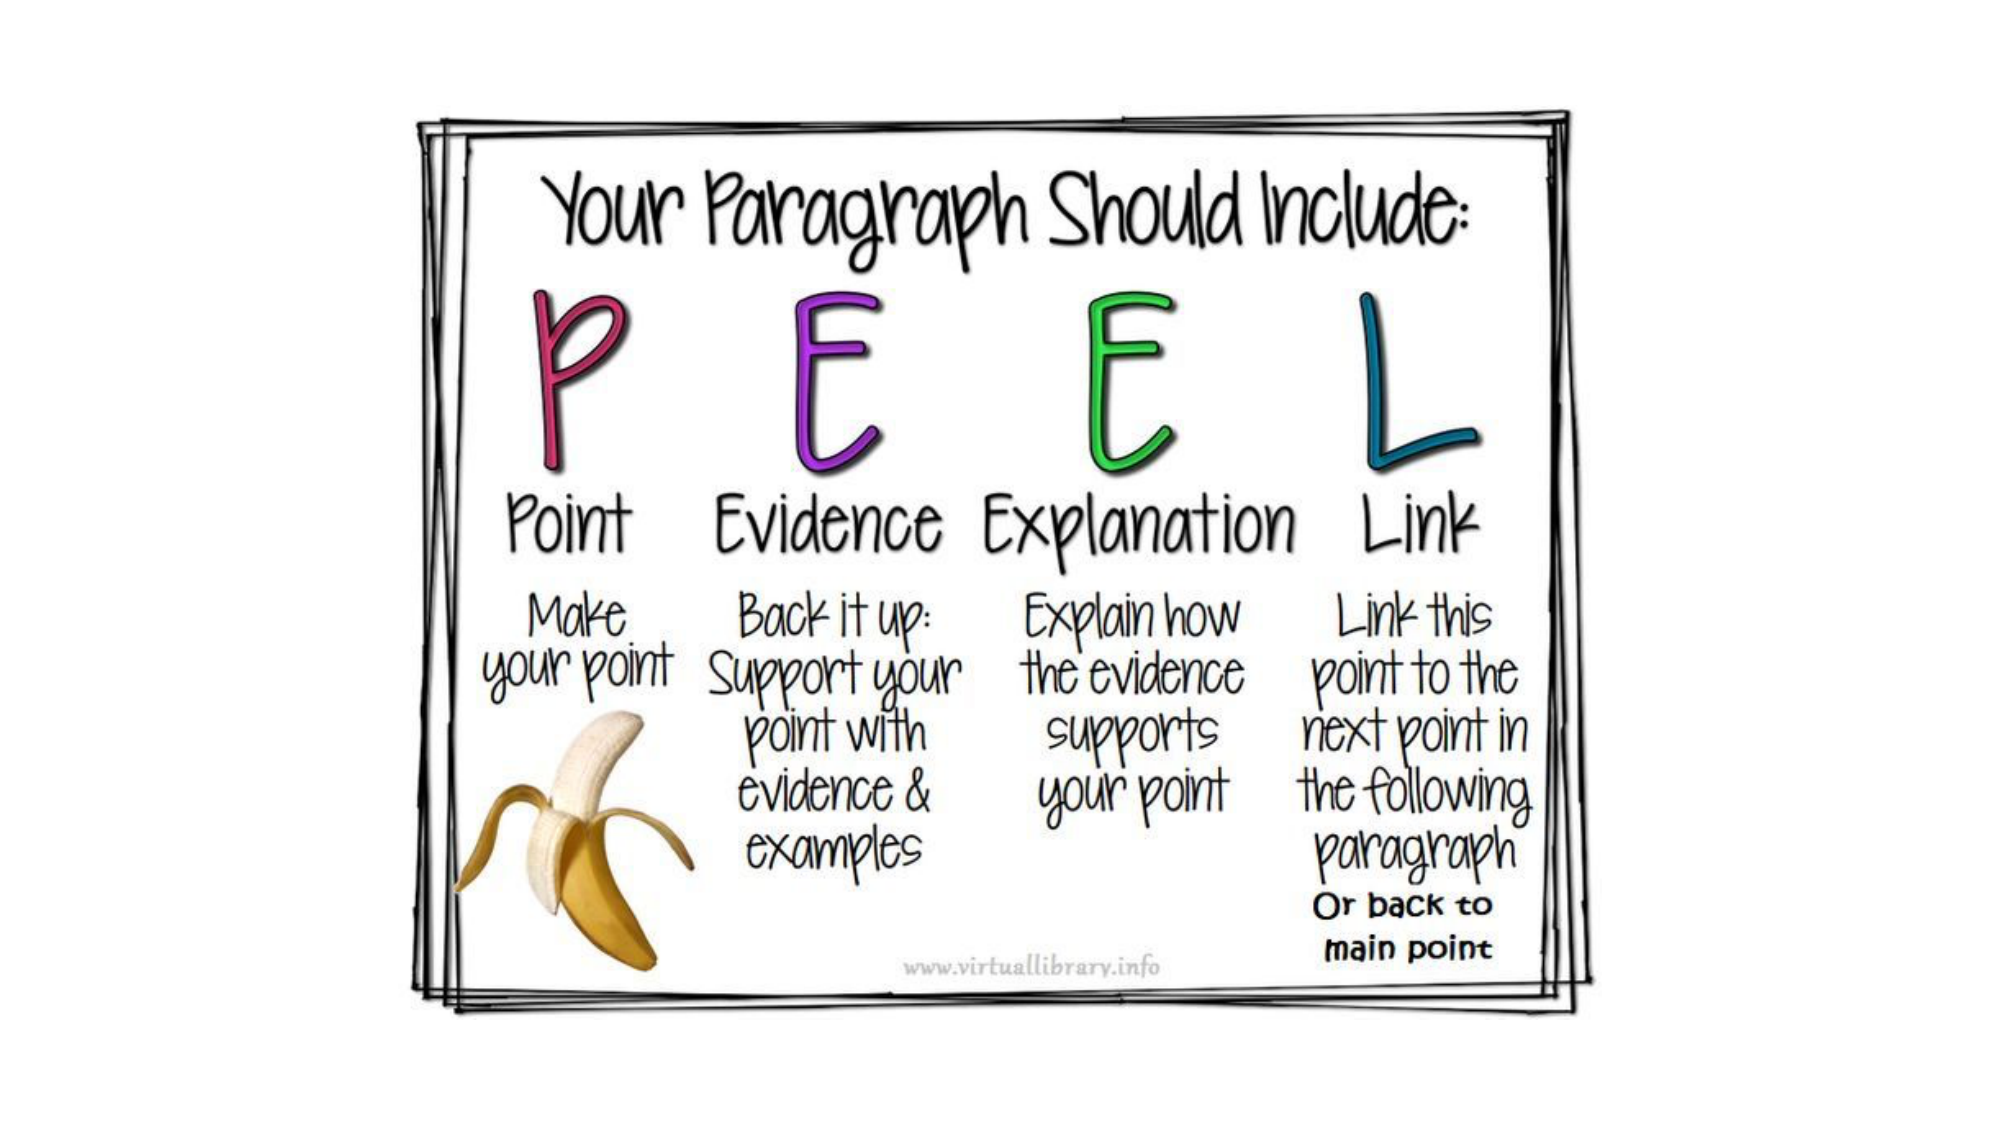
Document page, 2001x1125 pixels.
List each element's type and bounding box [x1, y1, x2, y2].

picture [398, 105, 1602, 1020]
